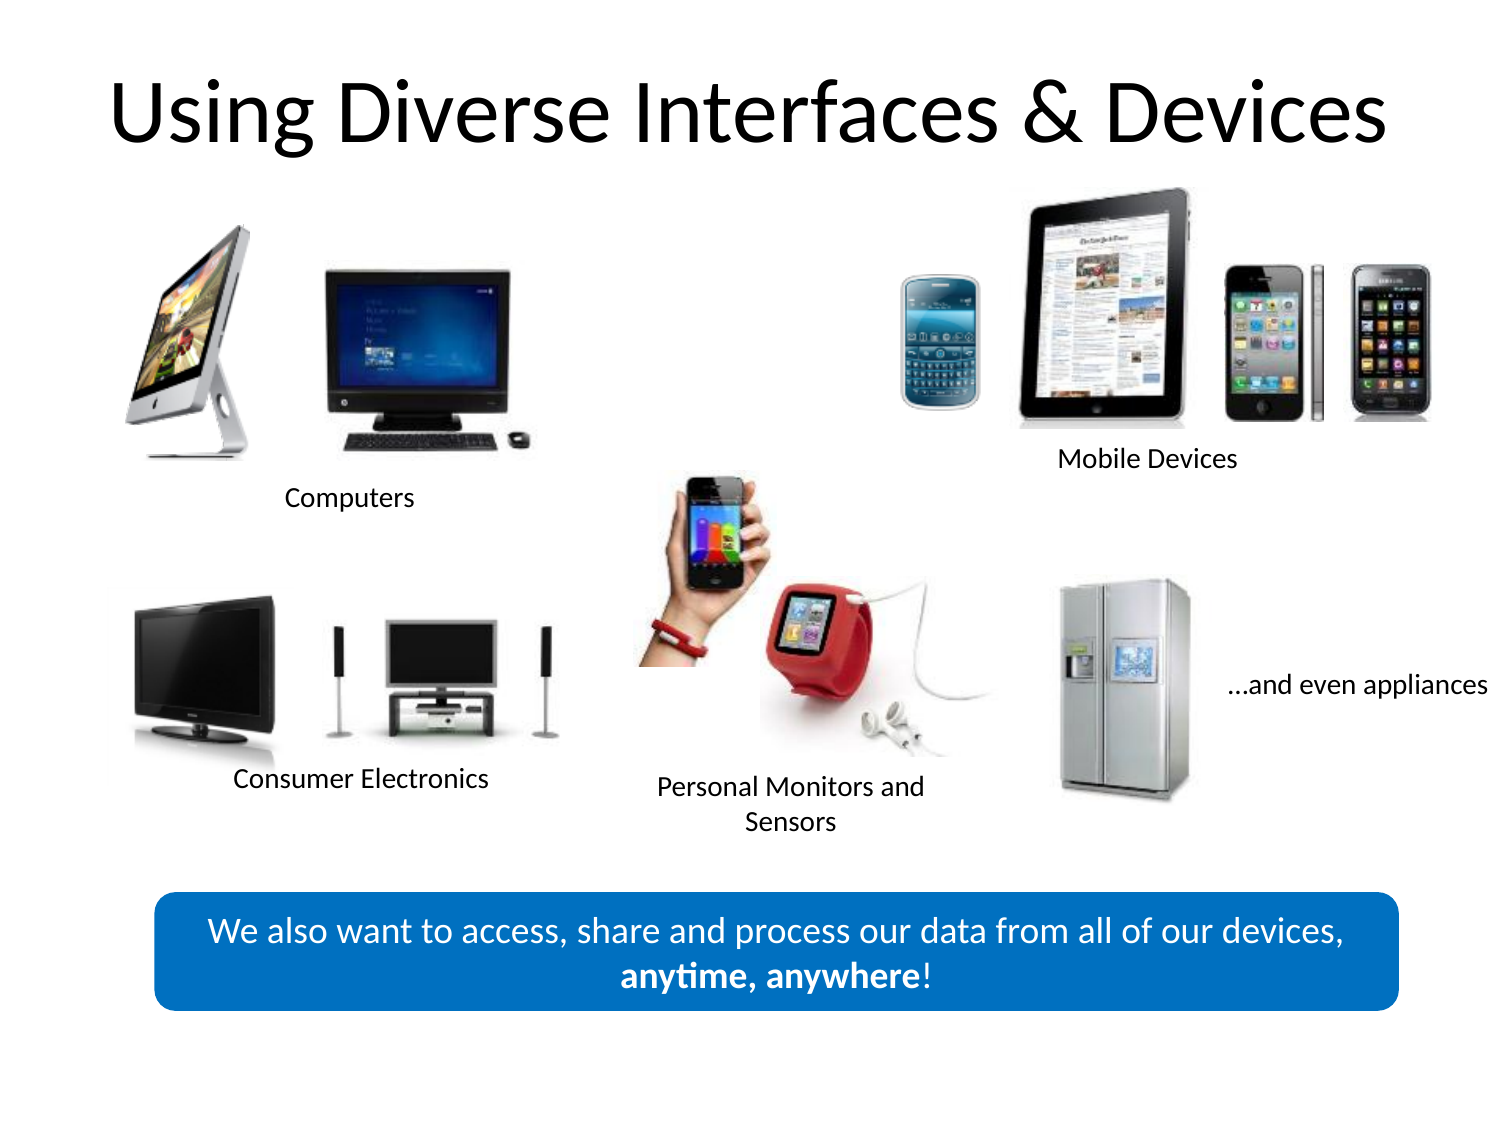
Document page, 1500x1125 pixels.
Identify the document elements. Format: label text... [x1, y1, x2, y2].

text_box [106, 587, 563, 803]
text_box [611, 470, 1000, 846]
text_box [124, 224, 551, 522]
text_box We also want to access, share and process our data from all of our devices, anytime, anywhere! [154, 892, 1399, 1011]
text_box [871, 187, 1438, 484]
title Using Diverse Interfaces & Devices [12, 12, 1488, 200]
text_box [1012, 574, 1500, 806]
